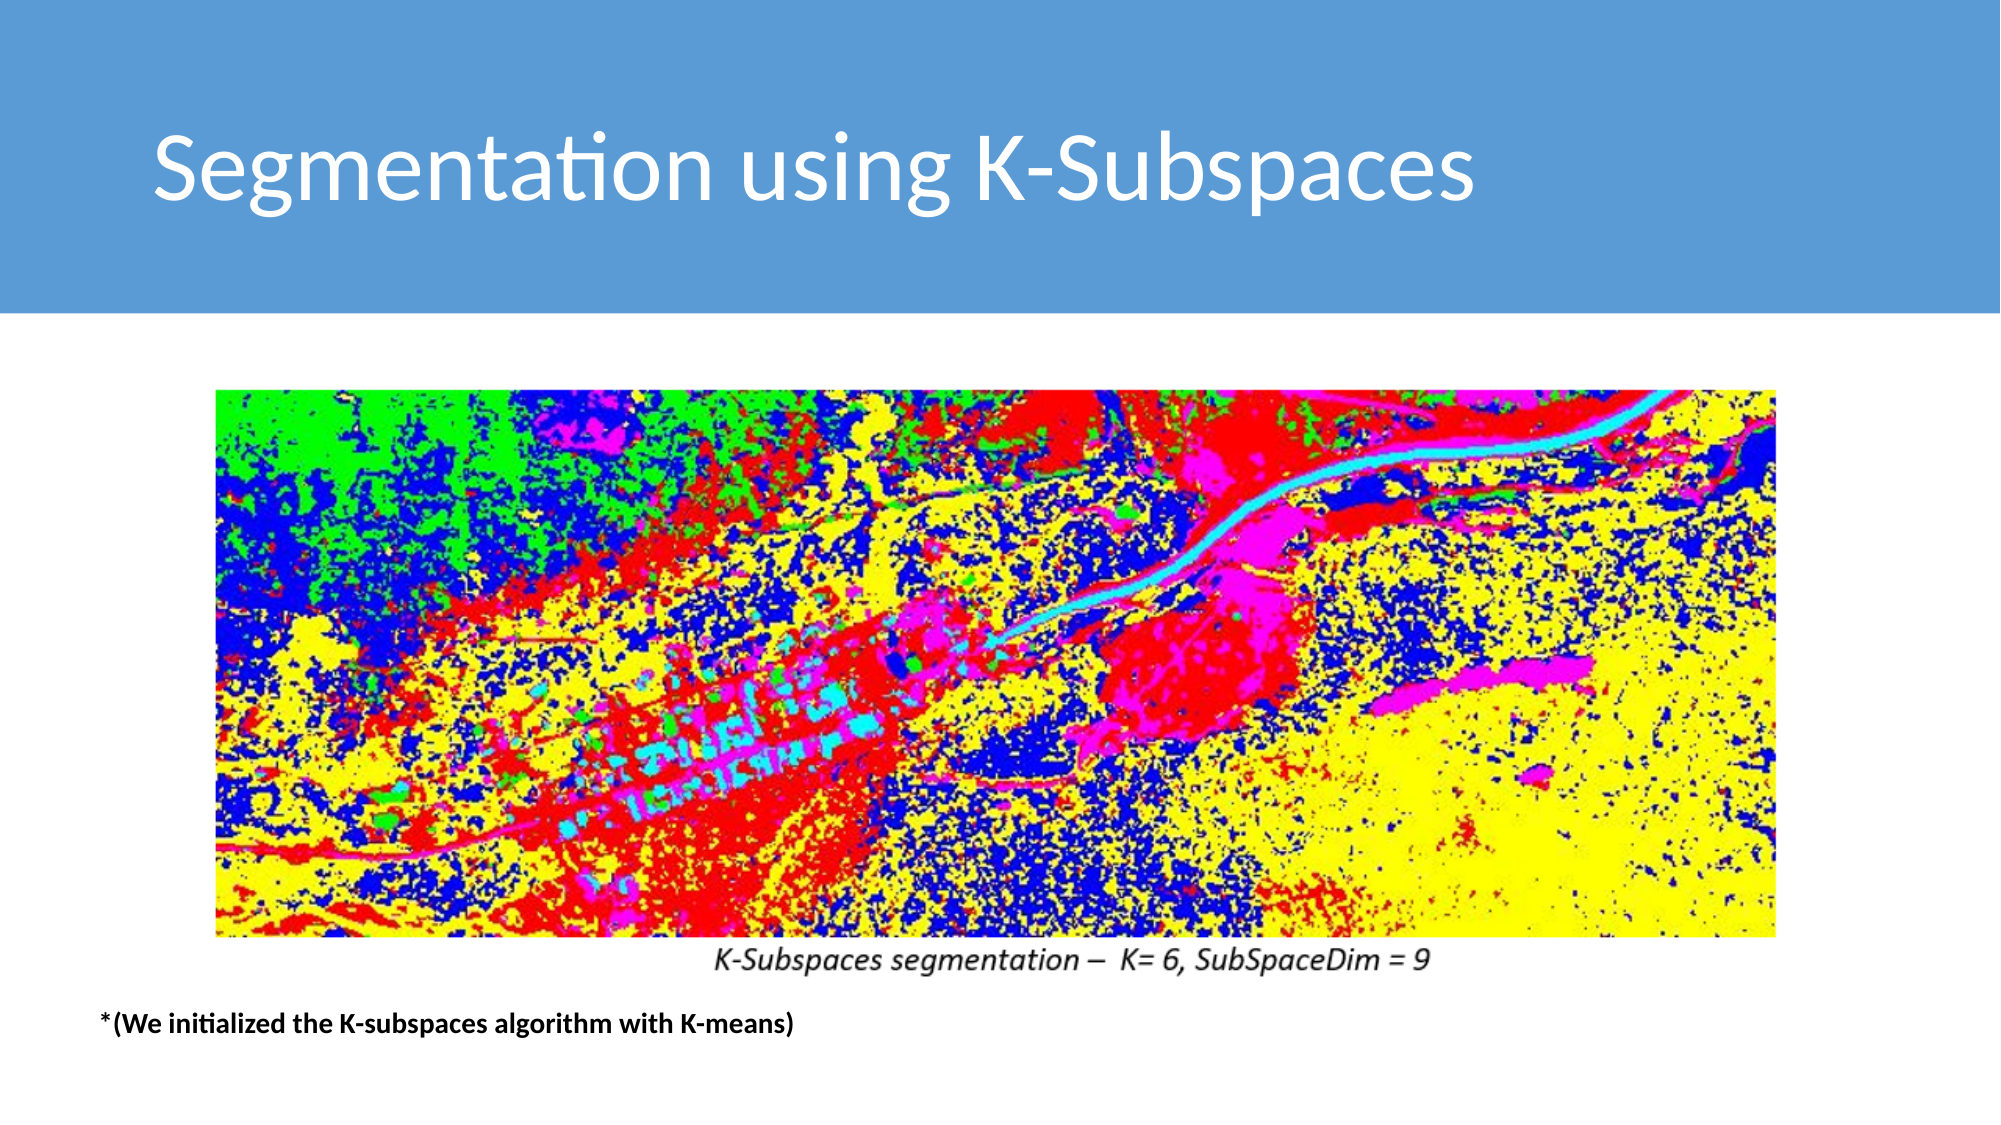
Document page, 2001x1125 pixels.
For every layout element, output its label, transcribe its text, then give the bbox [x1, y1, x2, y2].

title Segmentation using K-Subspaces [137, 59, 1863, 278]
text_box *(We initialized the K-subspaces algorithm with K-means) [64, 996, 811, 1047]
text_box [0, 0, 2000, 316]
picture [191, 373, 1809, 998]
